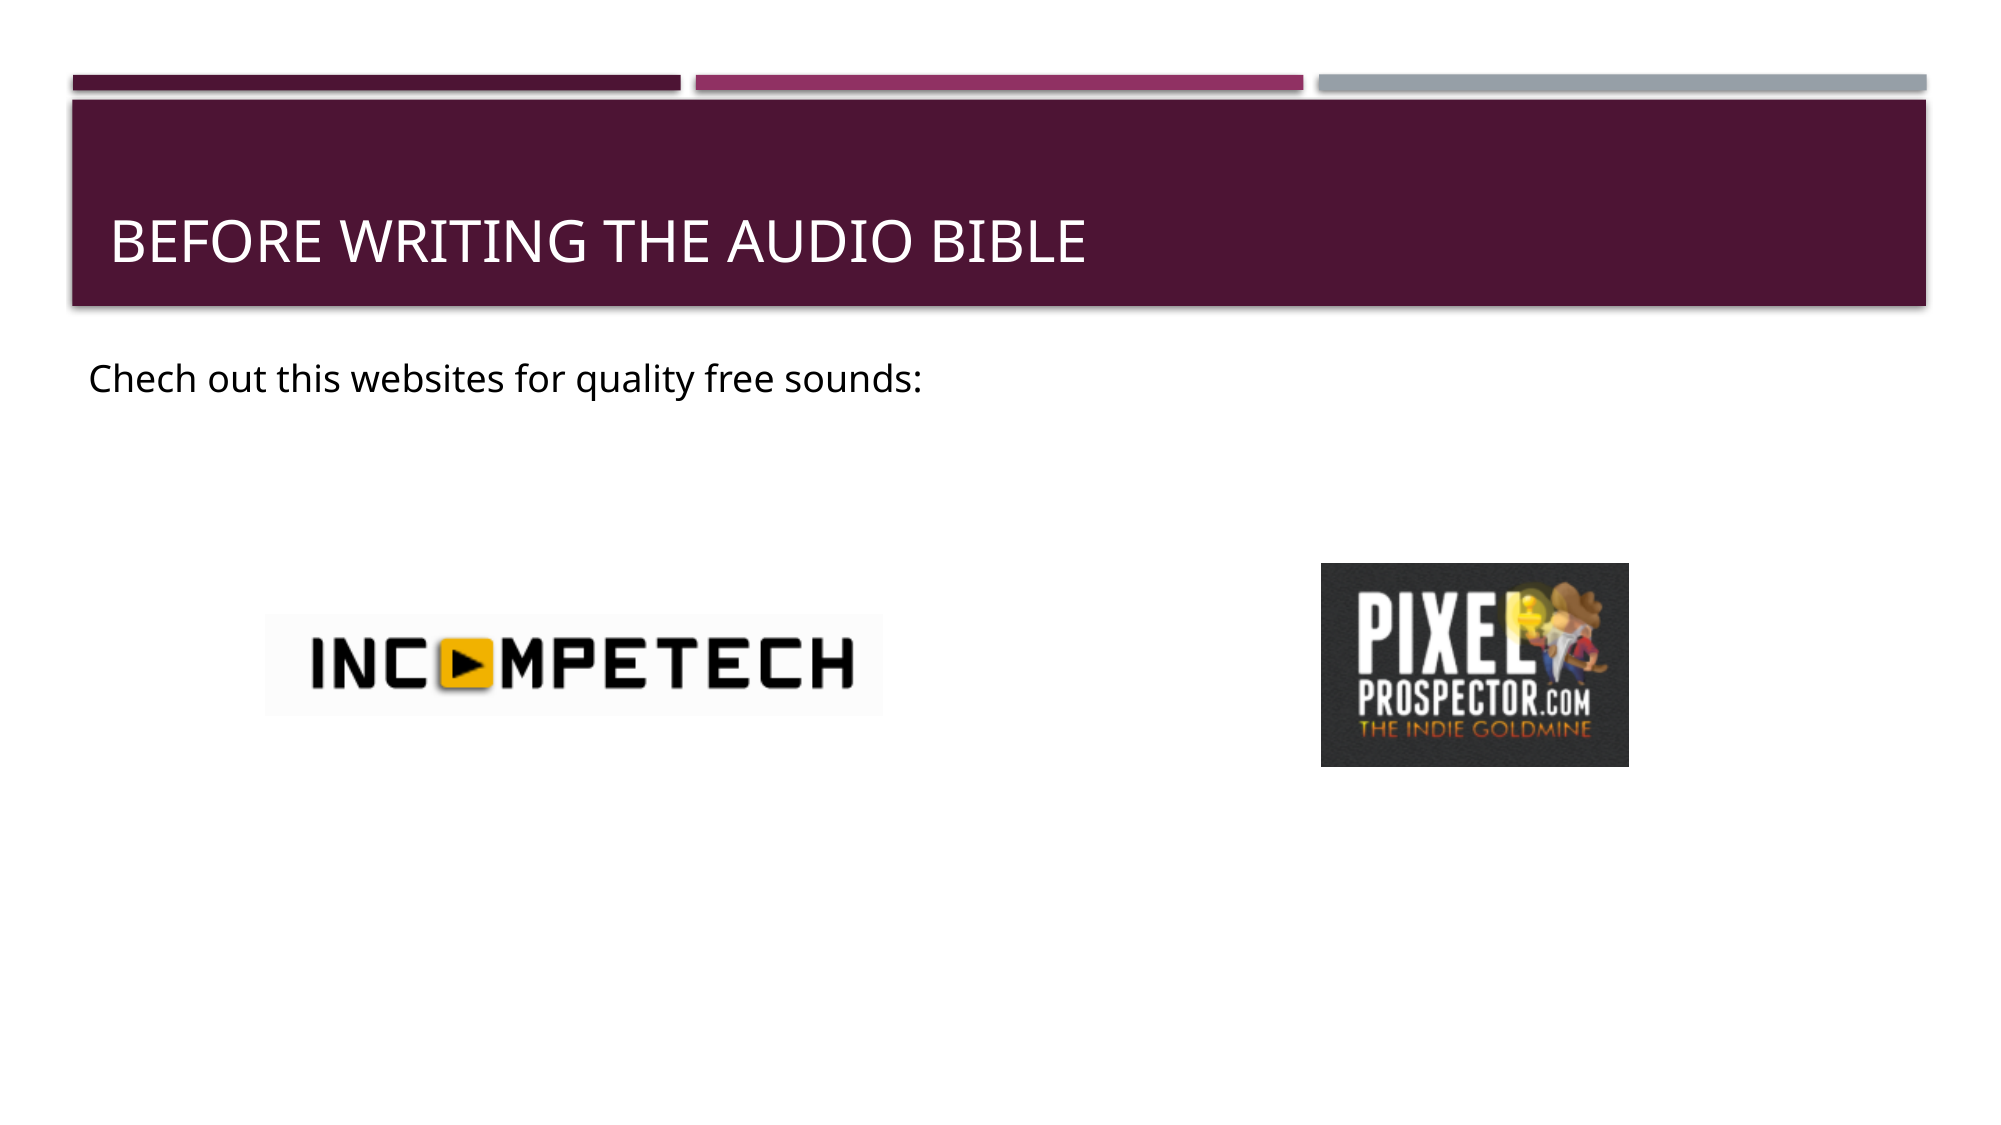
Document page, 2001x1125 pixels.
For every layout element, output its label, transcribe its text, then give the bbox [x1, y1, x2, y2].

picture [264, 613, 883, 717]
text_box Chech out this websites for quality free sounds: [73, 347, 1932, 408]
picture [1320, 563, 1630, 767]
title Before writing the audio bible [94, 119, 1904, 282]
